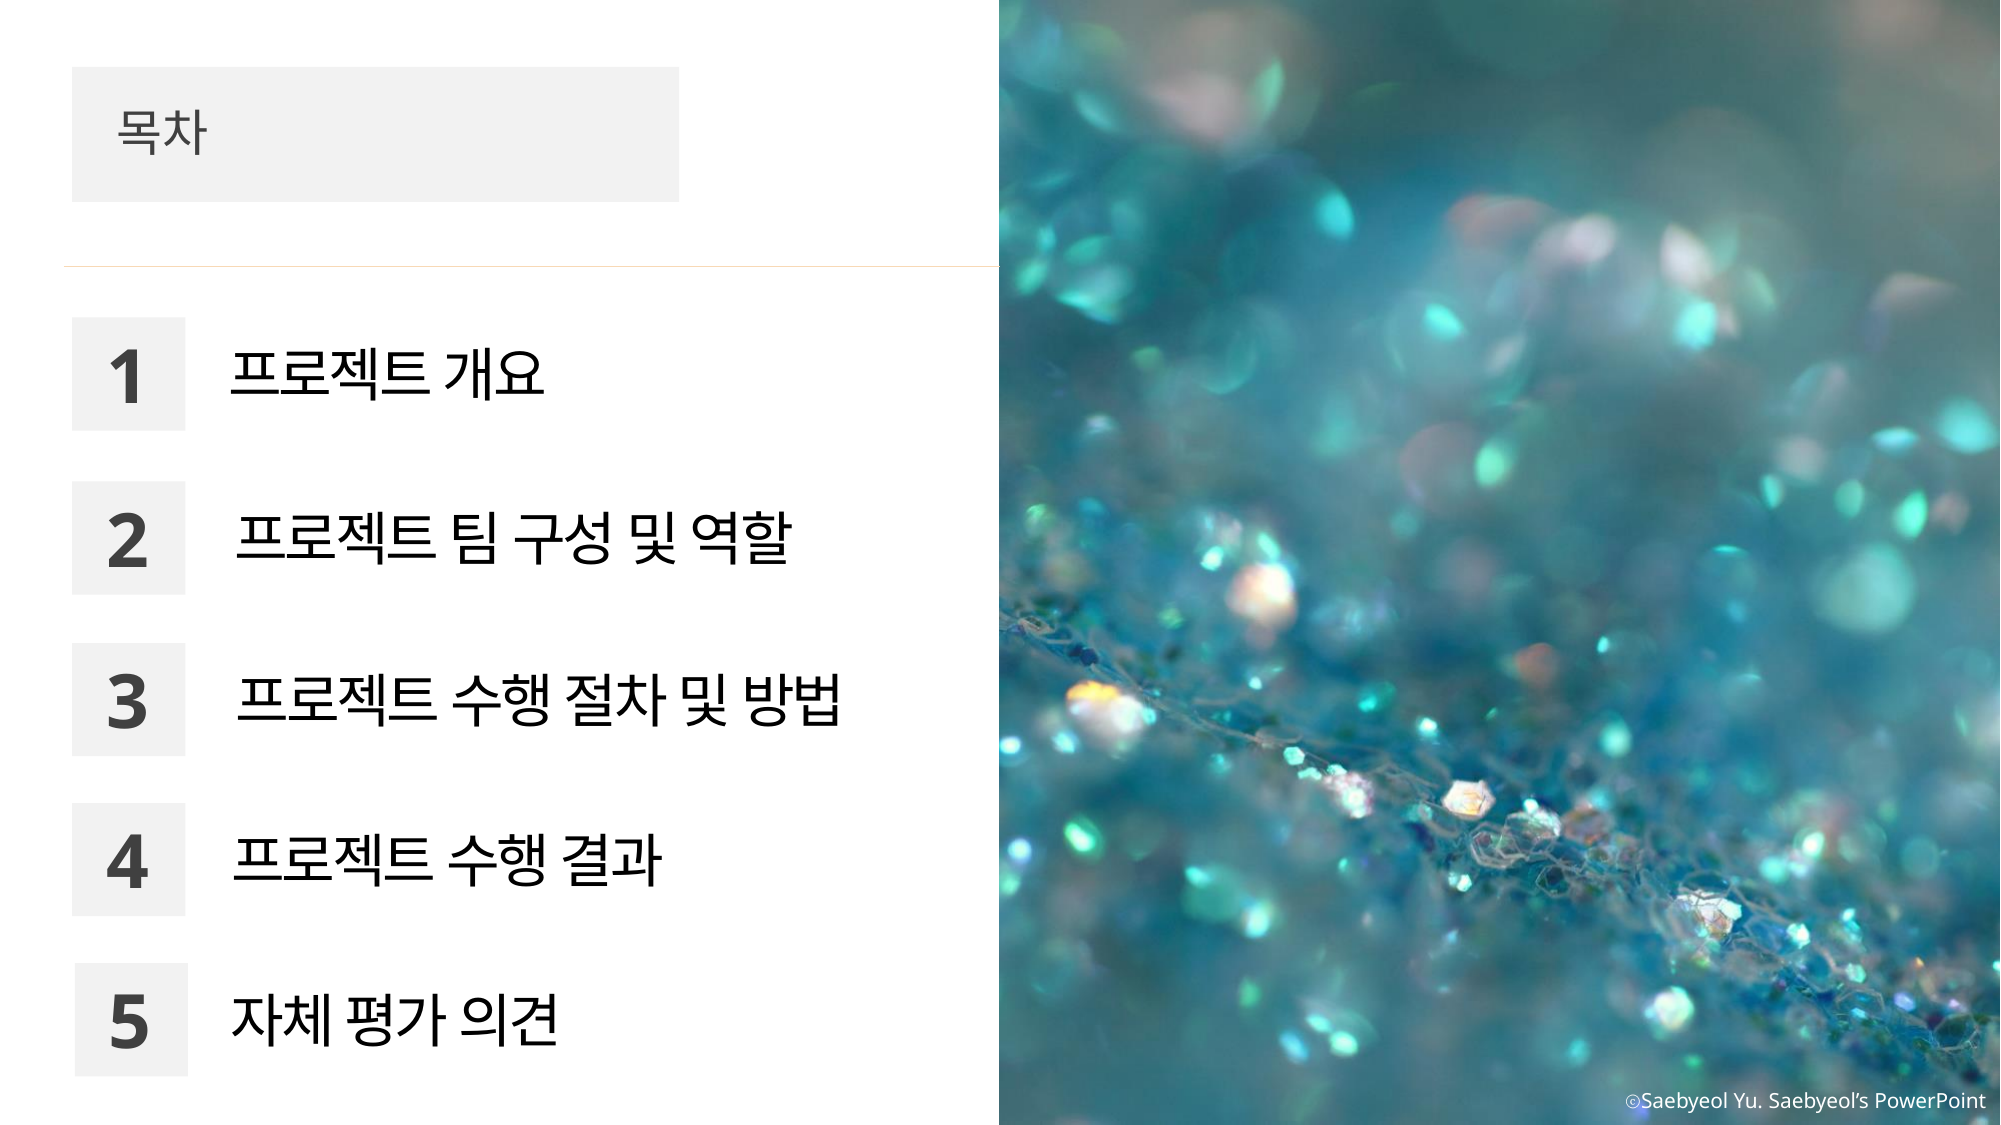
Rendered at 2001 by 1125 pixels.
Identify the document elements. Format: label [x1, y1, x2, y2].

text_box [72, 481, 823, 595]
picture [999, 0, 2000, 1125]
text_box [72, 803, 690, 917]
text_box [72, 317, 570, 431]
text_box [72, 643, 876, 757]
text_box [74, 963, 586, 1077]
text_box [72, 66, 680, 203]
